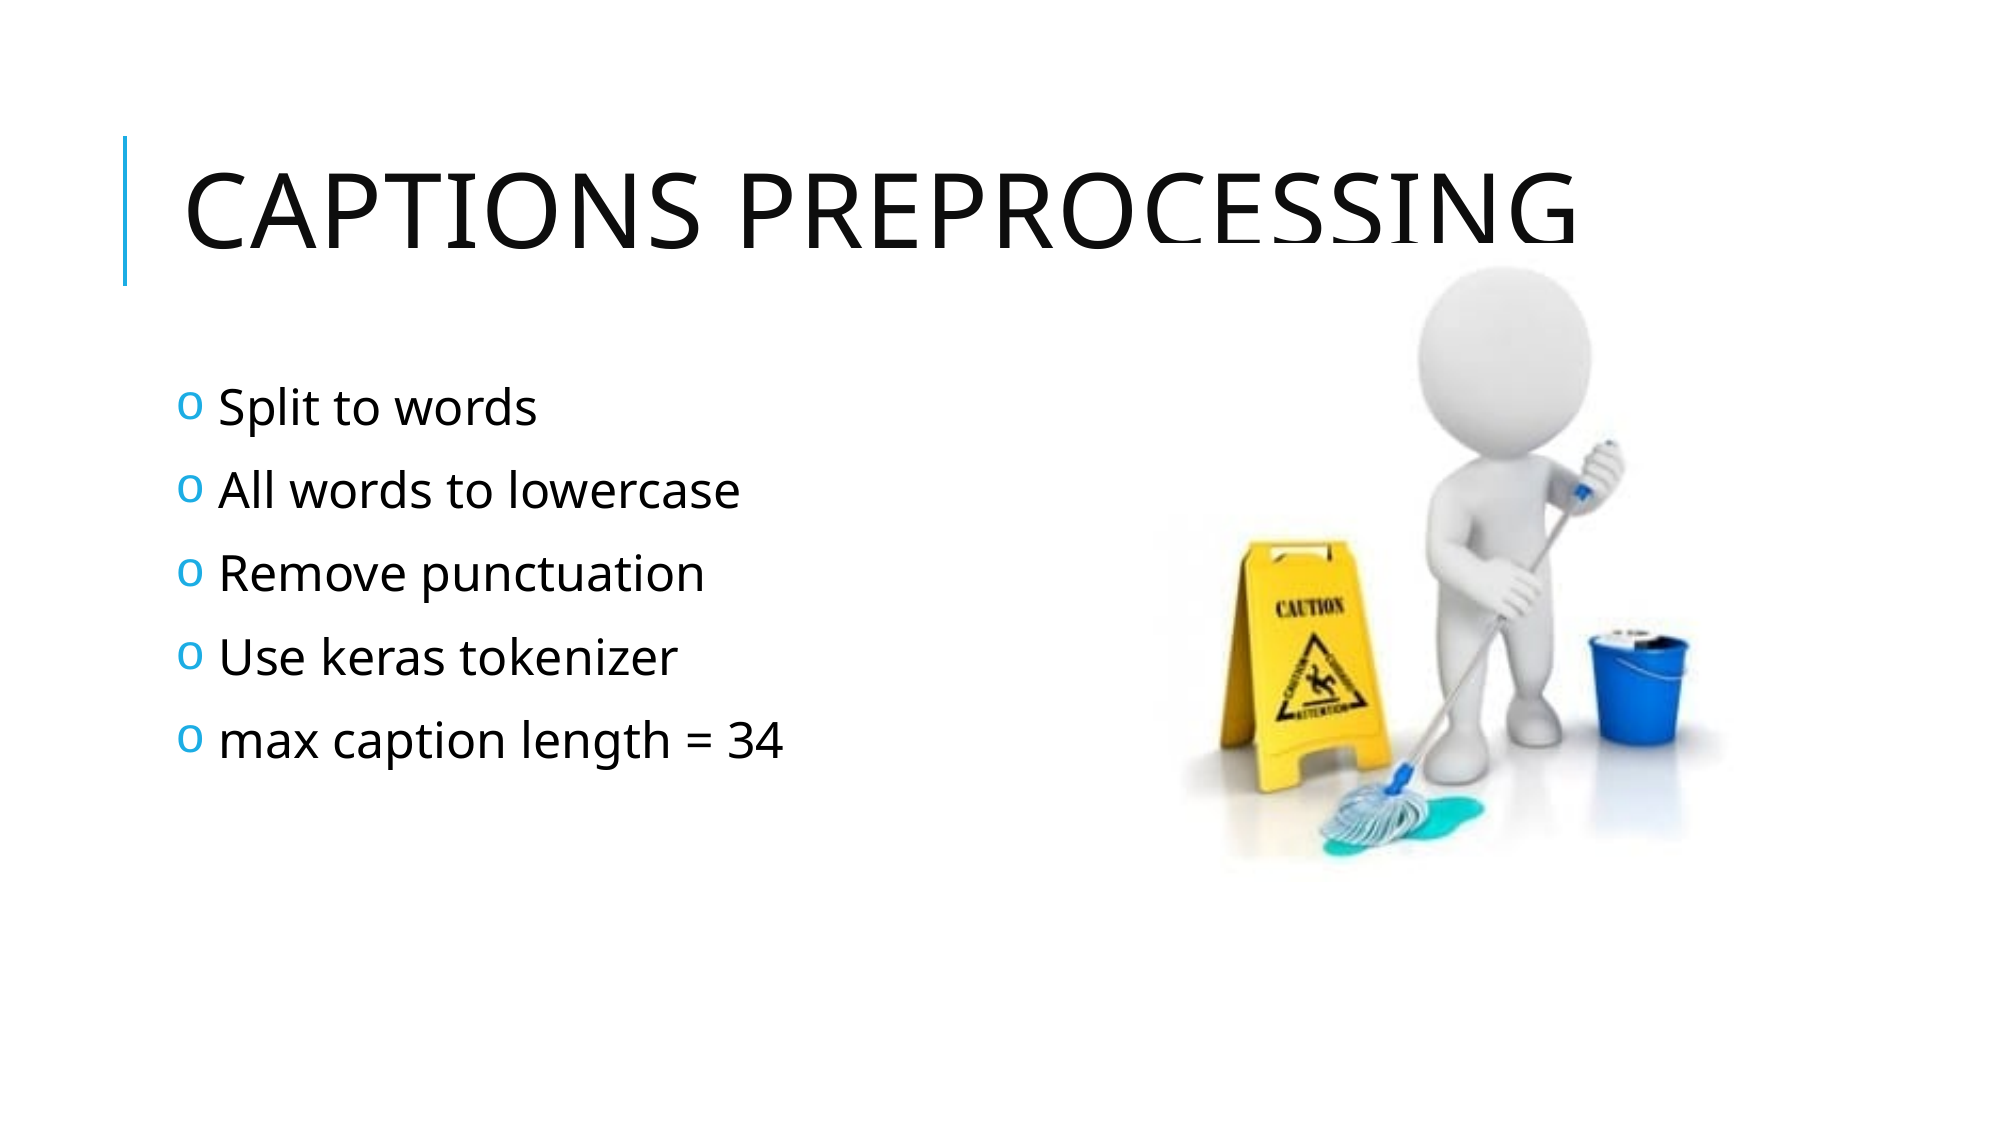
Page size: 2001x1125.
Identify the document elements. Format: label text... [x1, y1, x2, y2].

picture [1153, 242, 1763, 883]
list Split to words All words to lowercase Remove punctuation Use keras tokenizer max caption length = 34 [168, 375, 1763, 1035]
title Captions preprocessing [168, 96, 1763, 342]
